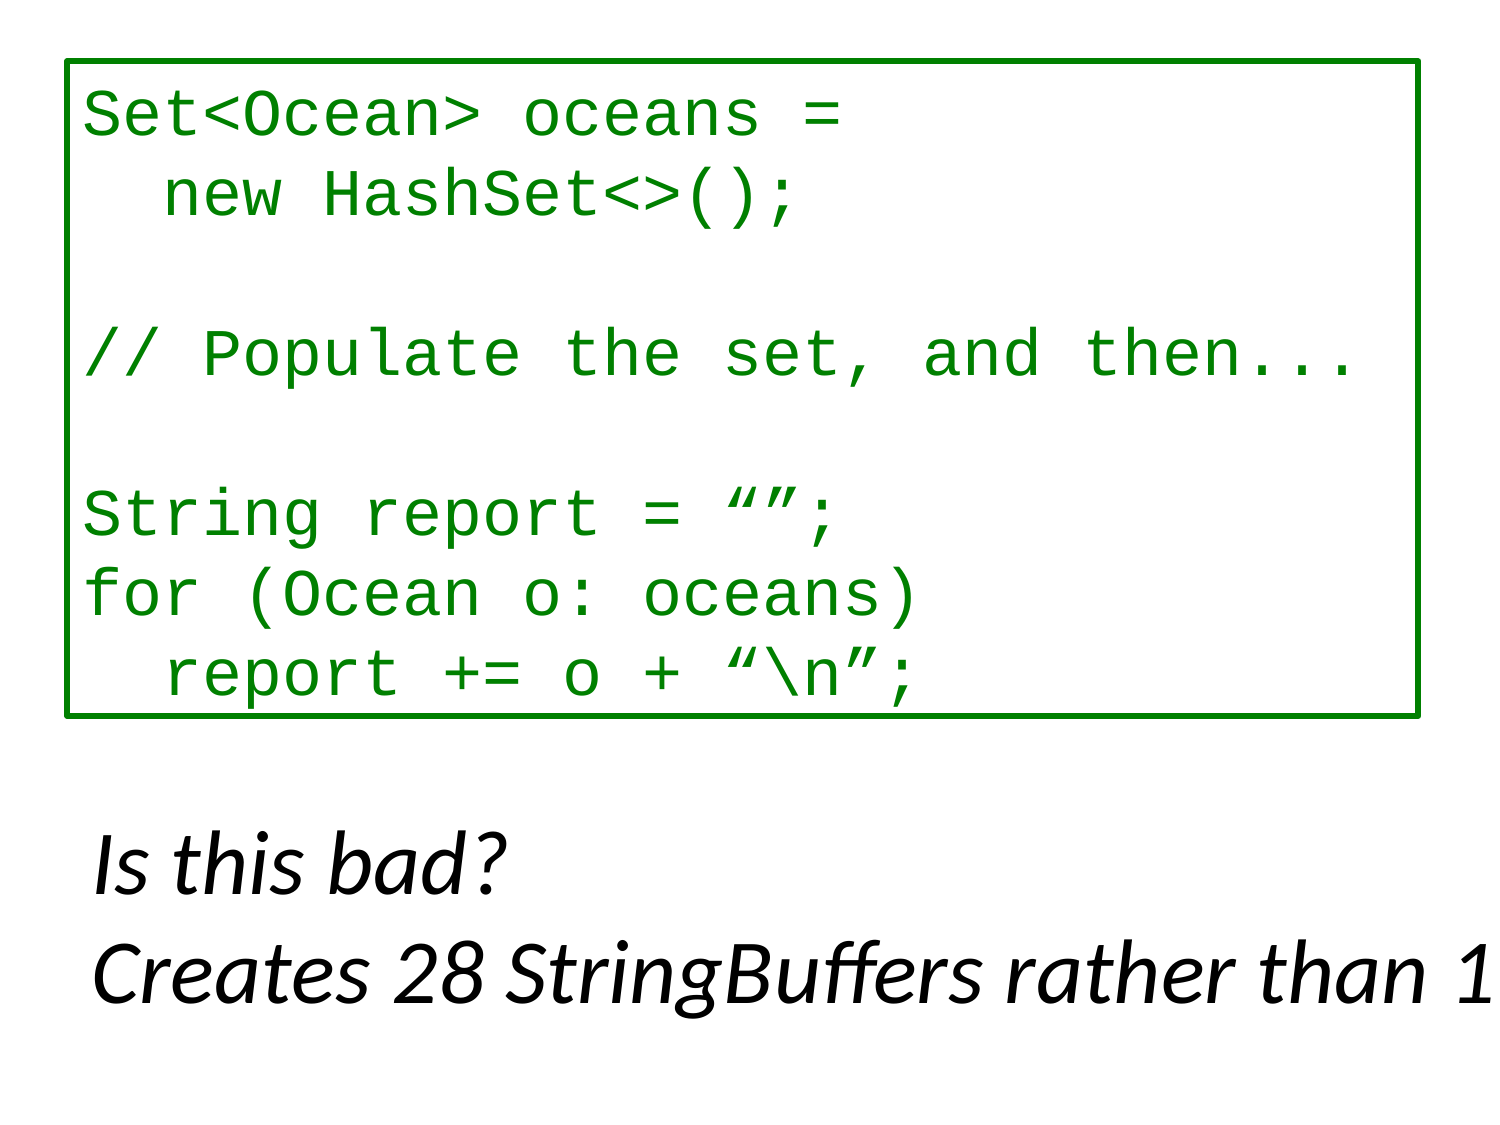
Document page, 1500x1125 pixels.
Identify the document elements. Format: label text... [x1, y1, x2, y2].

text_box Set<Ocean> oceans = new HashSet<>(); // Populate the set, and then... String report = “”; for (Ocean o: oceans) report += o + “\n”; [67, 61, 1419, 716]
text_box Is this bad? Creates 28 StringBuffers rather than 1 [76, 795, 1500, 1030]
